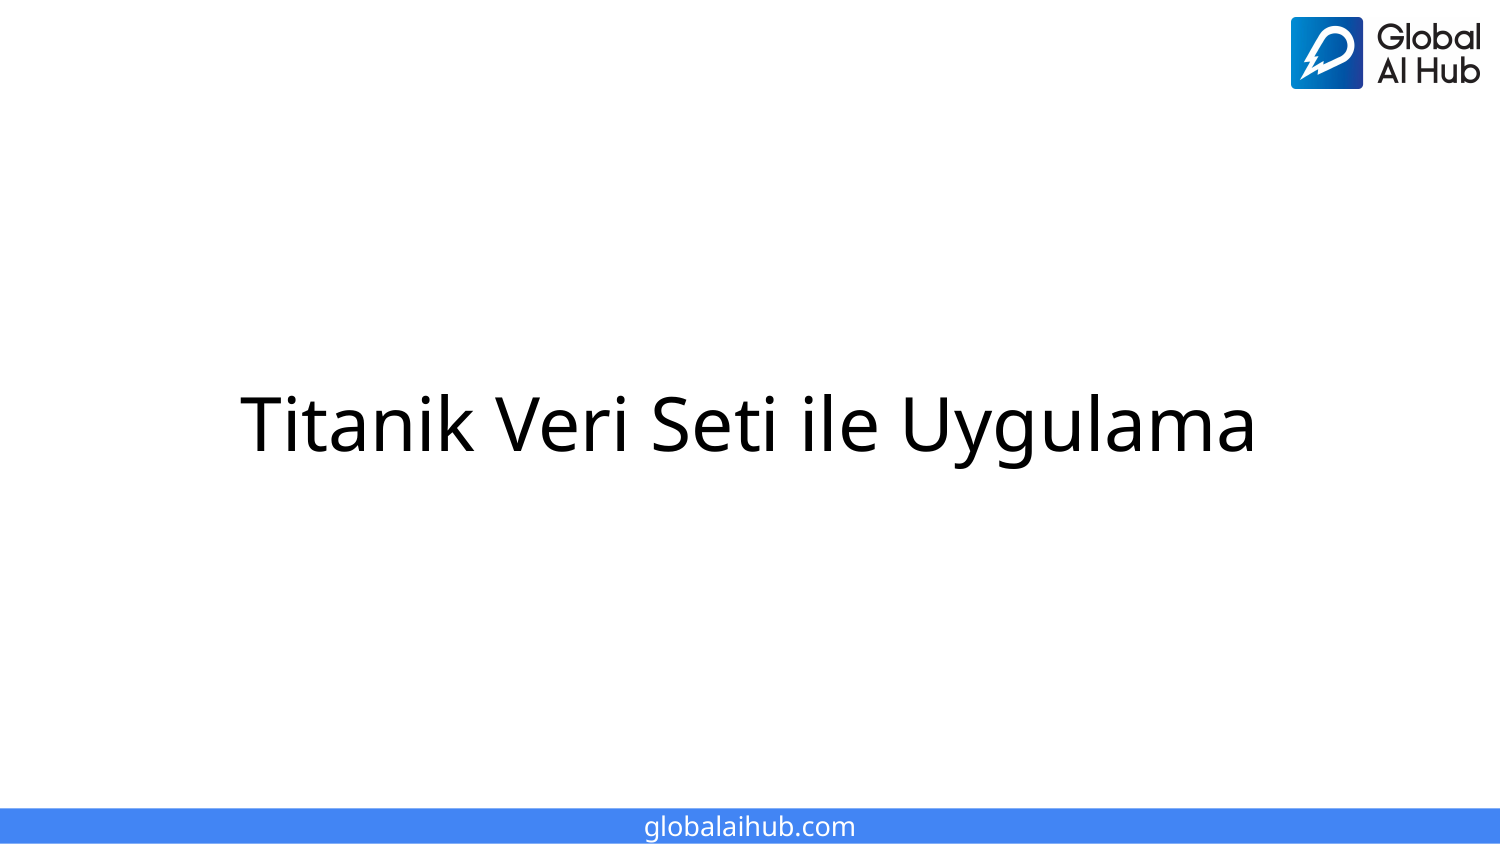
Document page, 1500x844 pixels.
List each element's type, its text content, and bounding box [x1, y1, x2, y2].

picture [1291, 17, 1480, 89]
title Titanik Veri Seti ile Uygulama [51, 352, 1449, 491]
